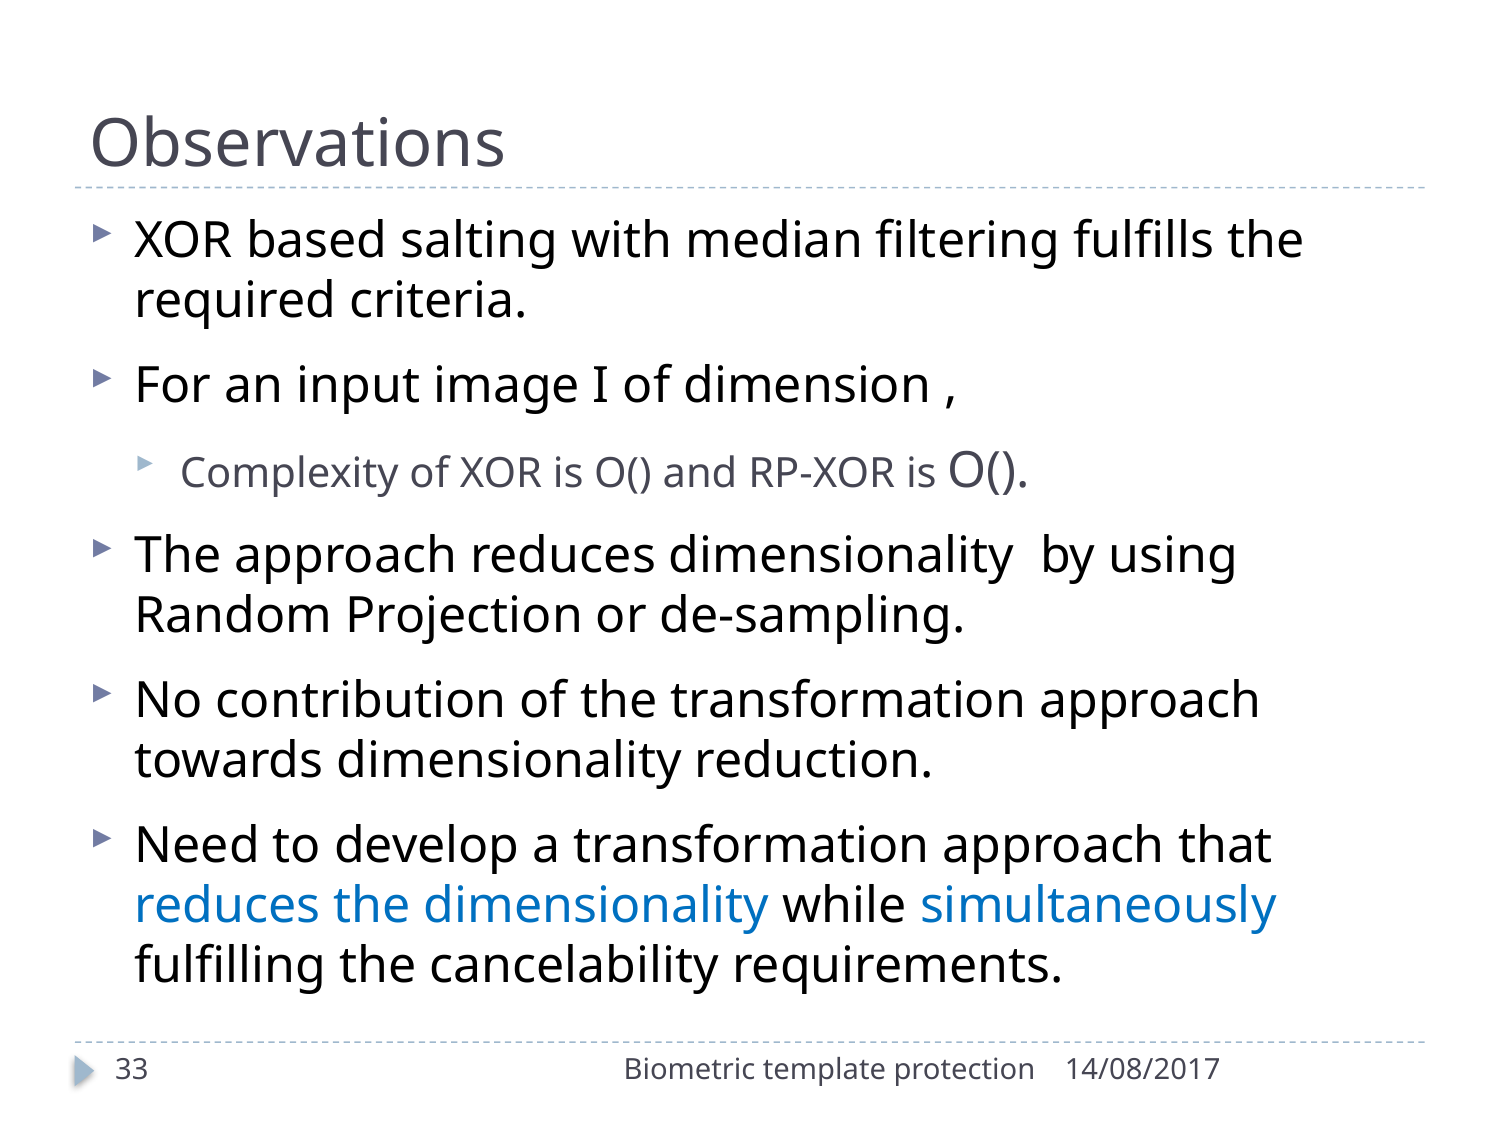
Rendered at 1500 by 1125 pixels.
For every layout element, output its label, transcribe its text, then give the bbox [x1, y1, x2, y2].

title Observations [75, 24, 1425, 188]
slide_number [1051, 1042, 1426, 1103]
footer Biometric template protection [475, 1042, 1051, 1103]
slide_number 33 [100, 1042, 426, 1103]
